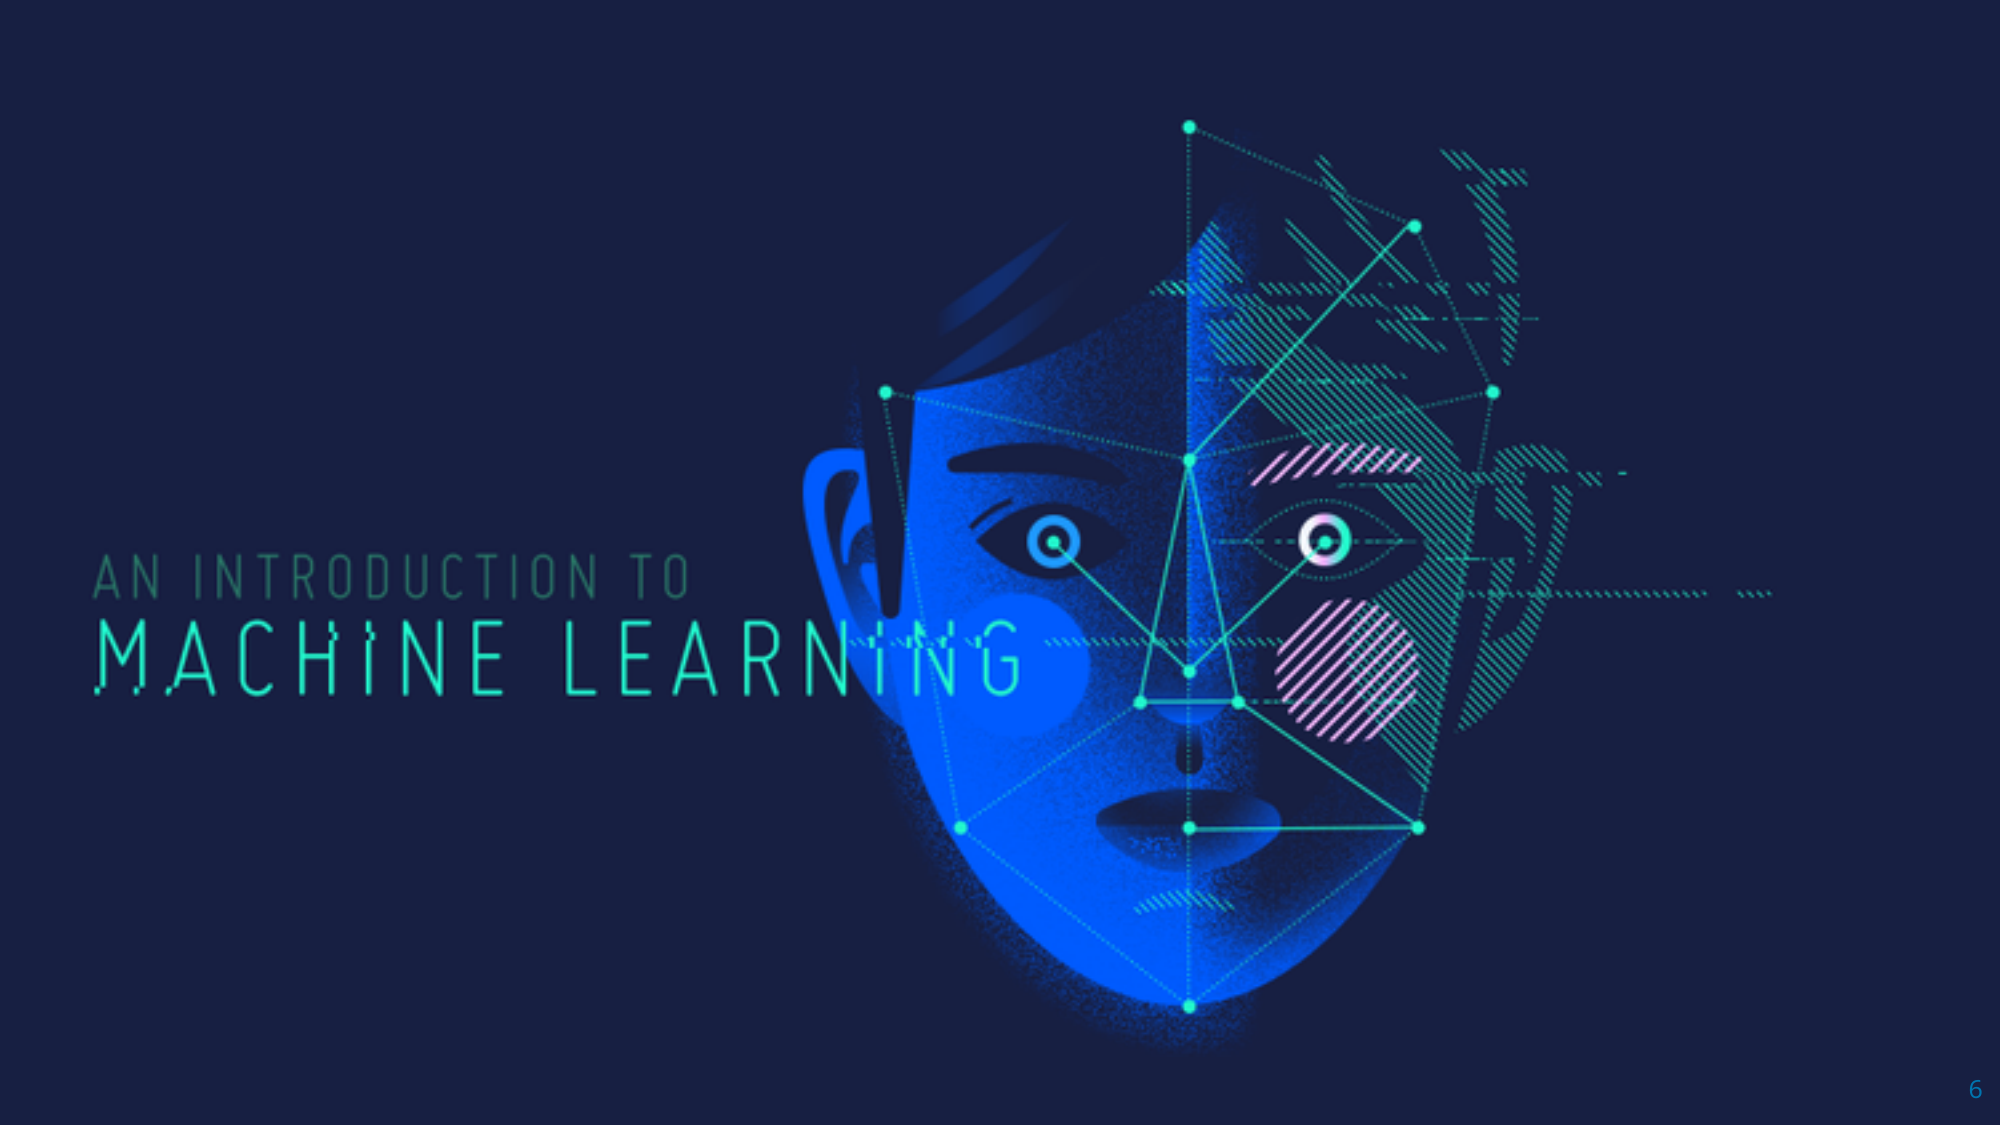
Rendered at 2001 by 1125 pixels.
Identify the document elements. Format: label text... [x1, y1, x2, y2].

slide_number 6 [1927, 1060, 1998, 1121]
picture [2, 57, 2000, 1057]
